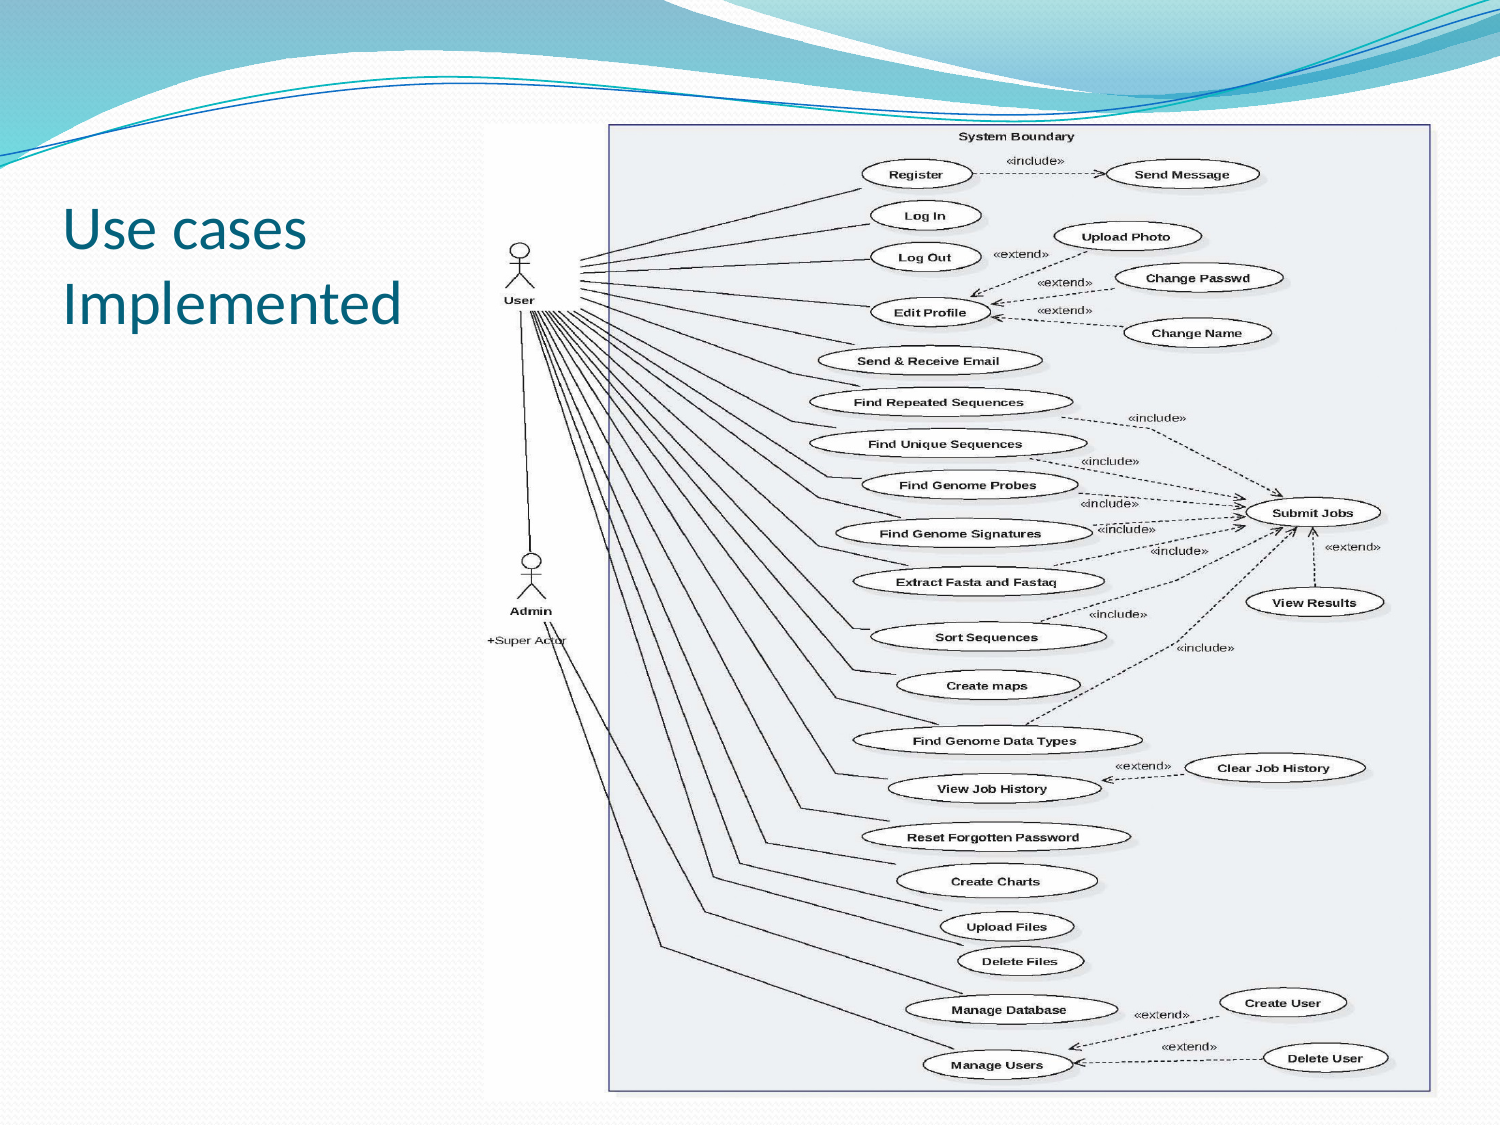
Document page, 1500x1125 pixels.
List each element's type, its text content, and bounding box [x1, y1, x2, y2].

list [484, 124, 1438, 1101]
title Use cases Implemented [62, 149, 477, 338]
